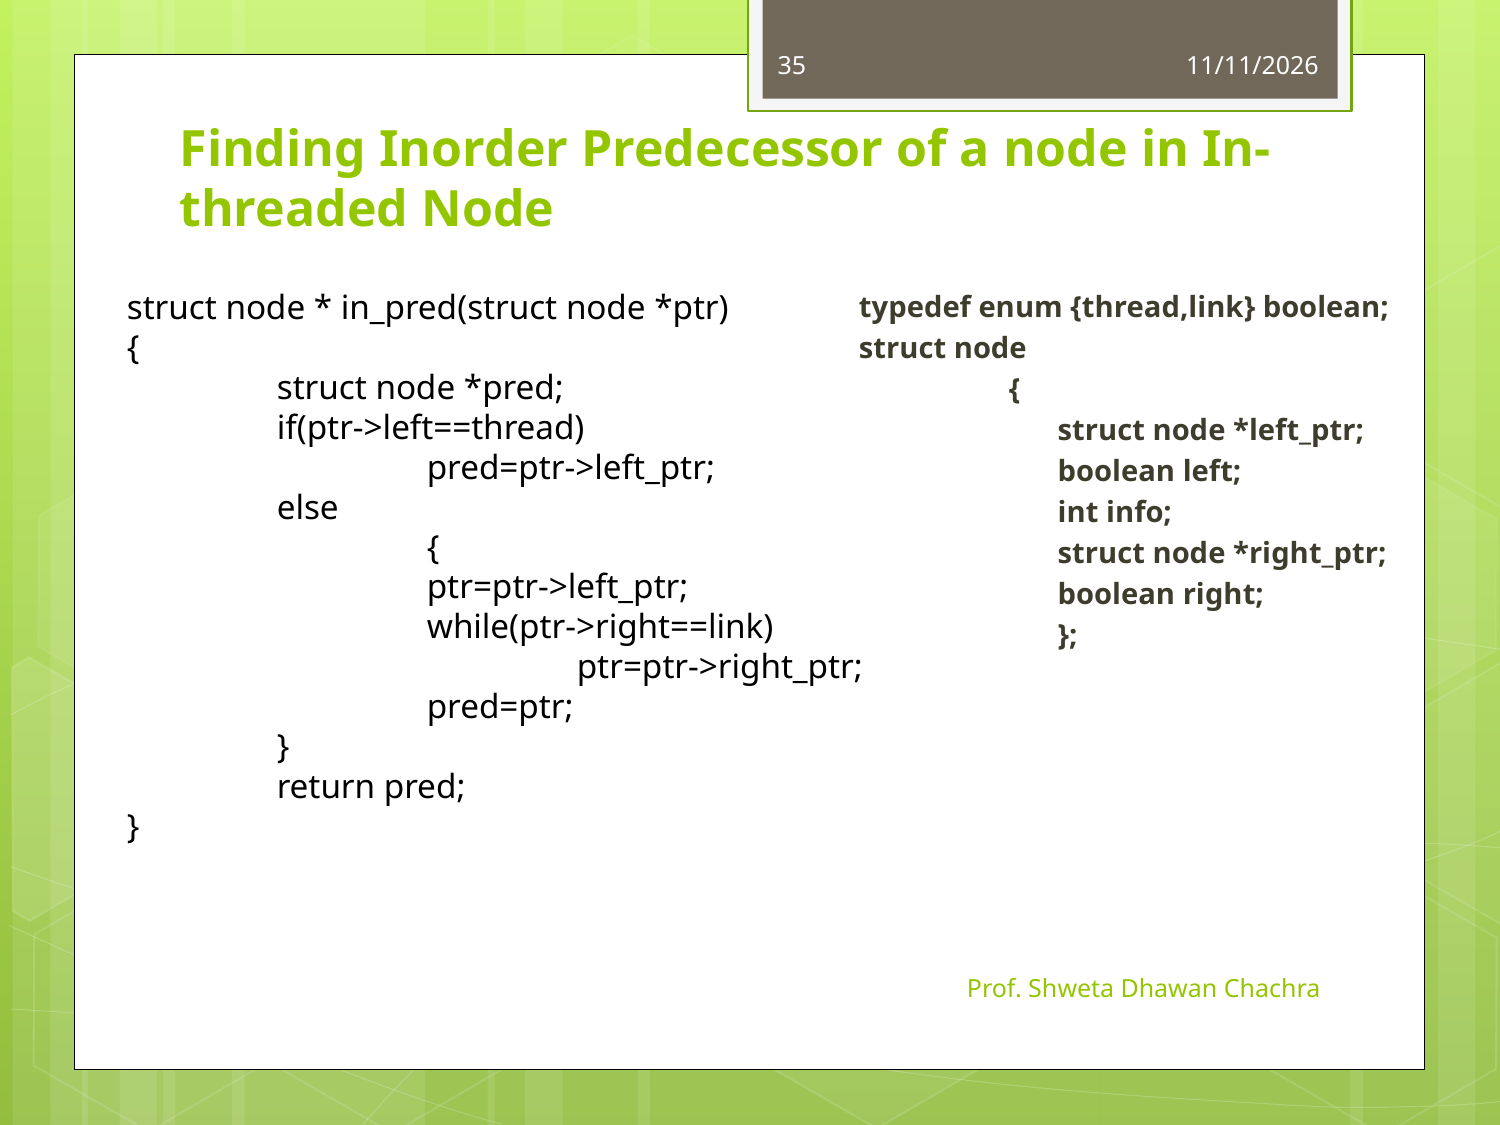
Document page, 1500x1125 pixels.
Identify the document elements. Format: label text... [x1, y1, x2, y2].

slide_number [983, 36, 1334, 97]
list typedef enum {thread,link} boolean; struct node { struct node *left_ptr; boolean left; int info; struct node *right_ptr; boolean right; }; [832, 281, 1412, 857]
footer Prof. Shweta Dhawan Chachra [761, 960, 1336, 1020]
slide_number 35 [762, 36, 982, 97]
title Finding Inorder Predecessor of a node in In-threaded Node [164, 101, 1317, 244]
text_box struct node * in_pred(struct node *ptr) { struct node *pred; if(ptr->left==thread) pred=ptr->left_ptr; else { ptr=ptr->left_ptr; while(ptr->right==link) ptr=ptr->right_ptr; pred=ptr; } return pred; } [112, 278, 1158, 853]
